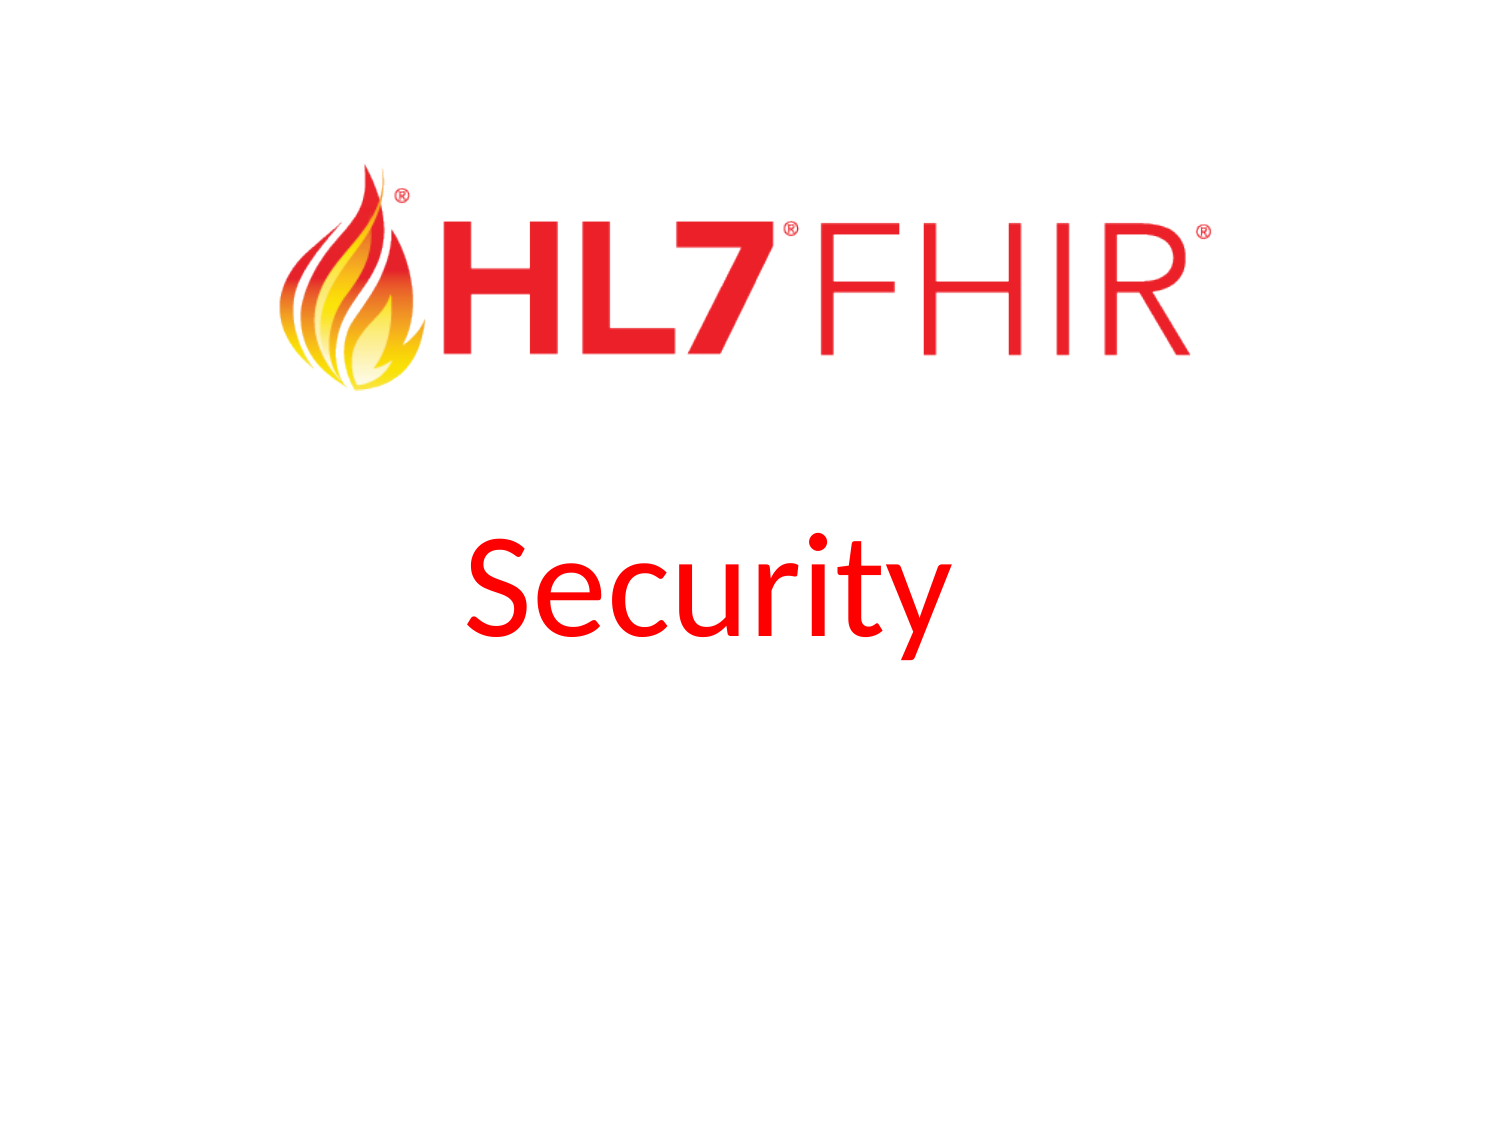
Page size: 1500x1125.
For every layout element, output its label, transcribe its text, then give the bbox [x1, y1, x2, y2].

title Security [88, 456, 1364, 698]
picture [277, 163, 1219, 391]
